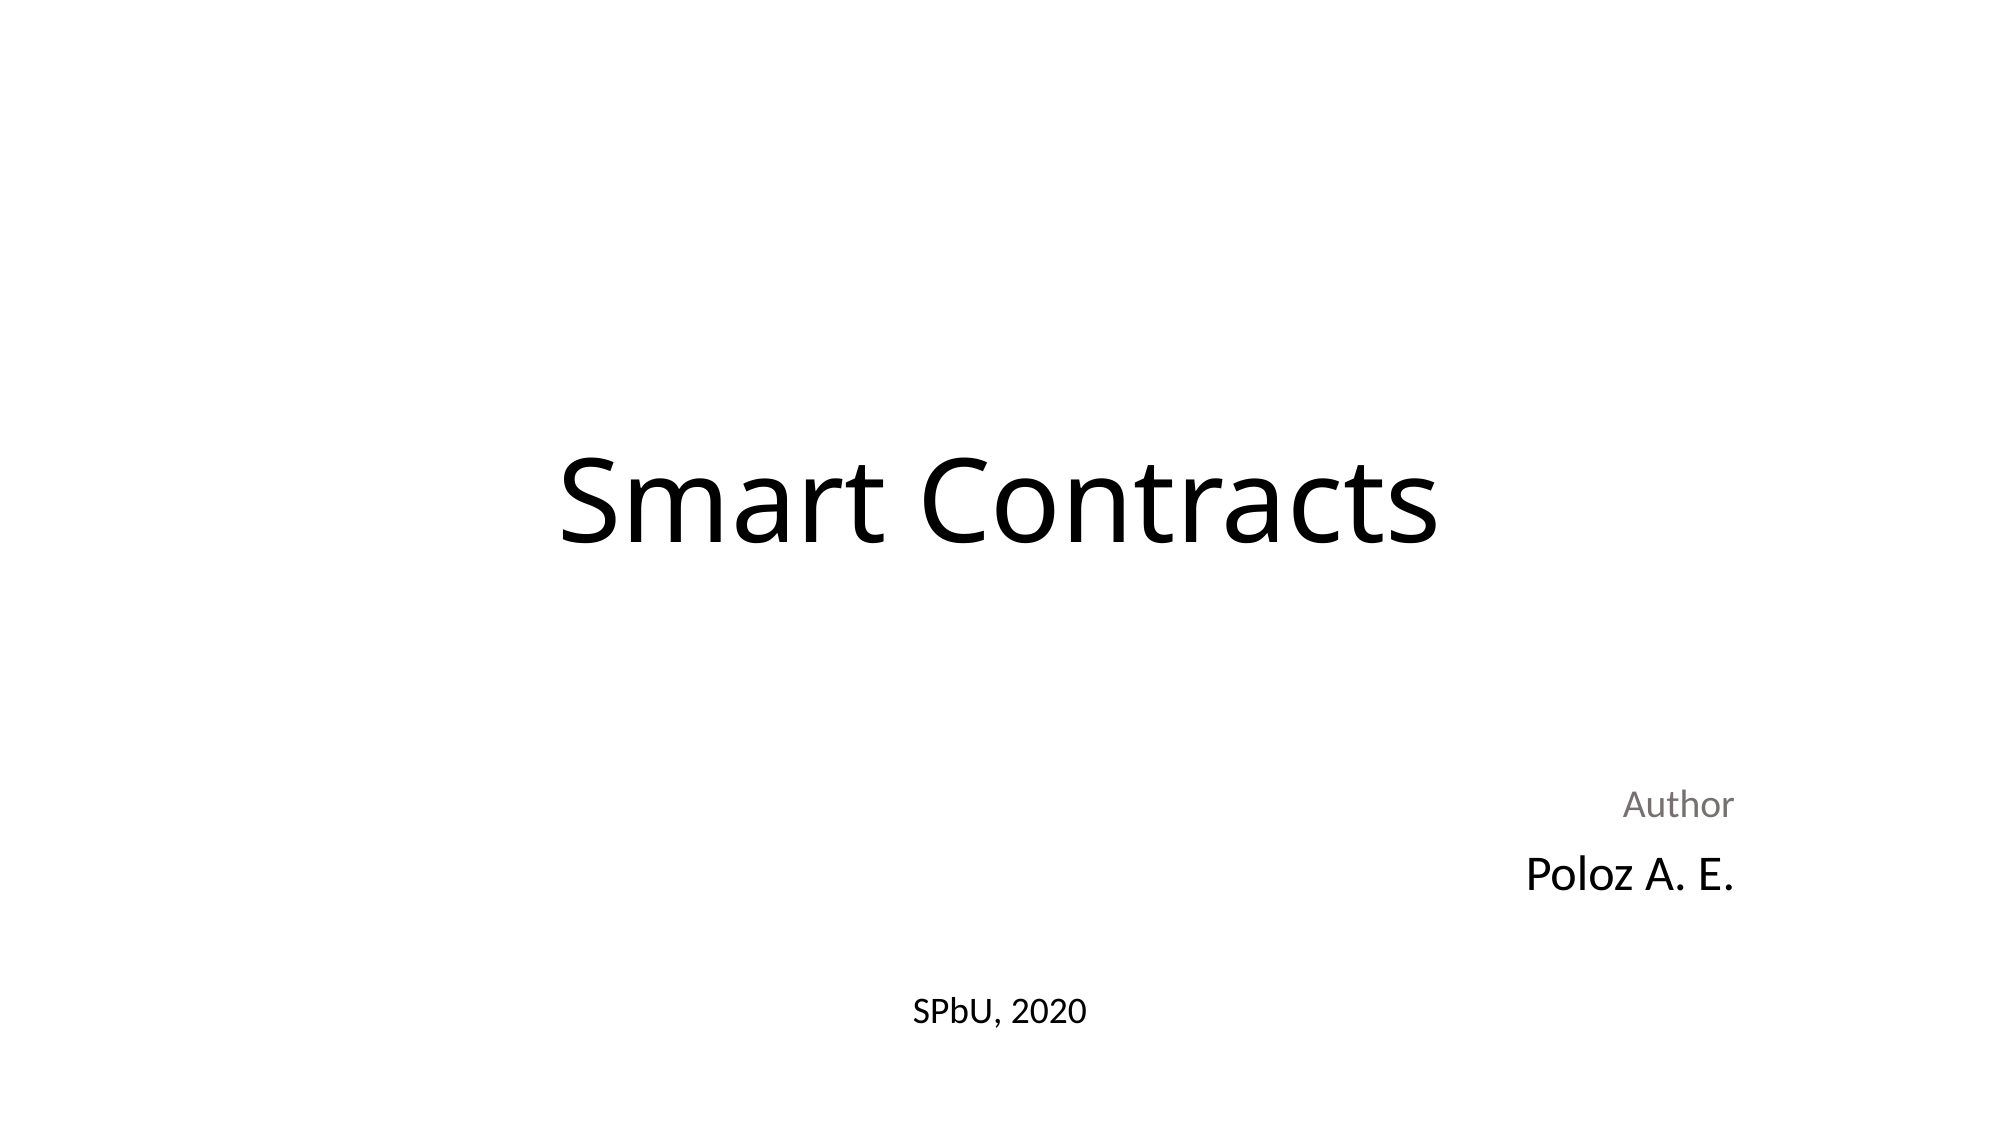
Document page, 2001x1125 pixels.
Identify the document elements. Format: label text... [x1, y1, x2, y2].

subtitle Author Poloz A. E. [249, 617, 1750, 909]
text_box SPbU, 2020 [694, 979, 1306, 1039]
title Smart Contracts [249, 184, 1750, 576]
